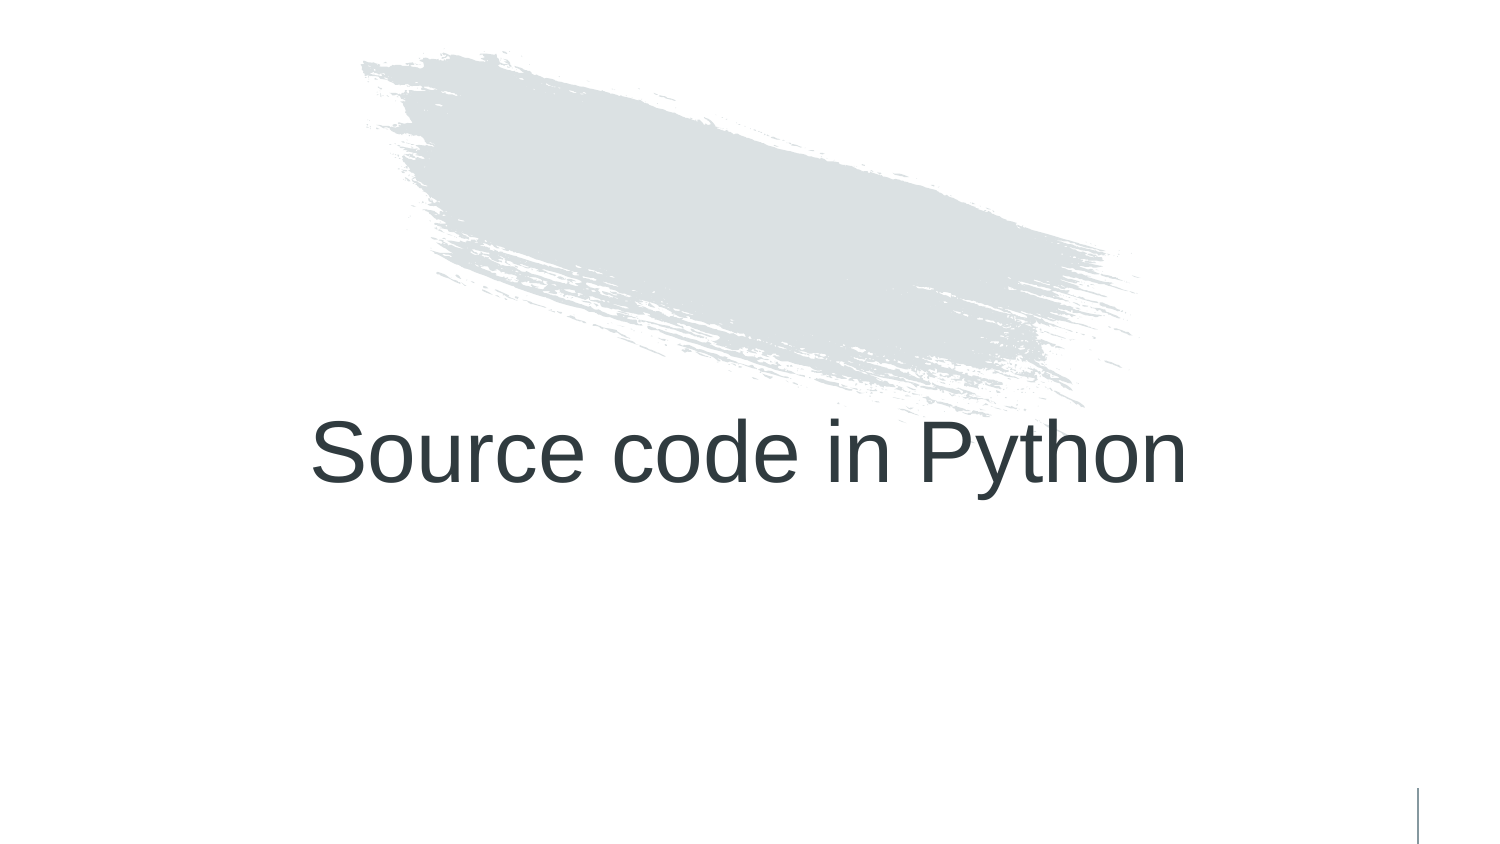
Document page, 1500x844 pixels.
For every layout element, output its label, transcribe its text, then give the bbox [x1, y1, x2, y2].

title Source code in Python [103, 340, 1397, 504]
